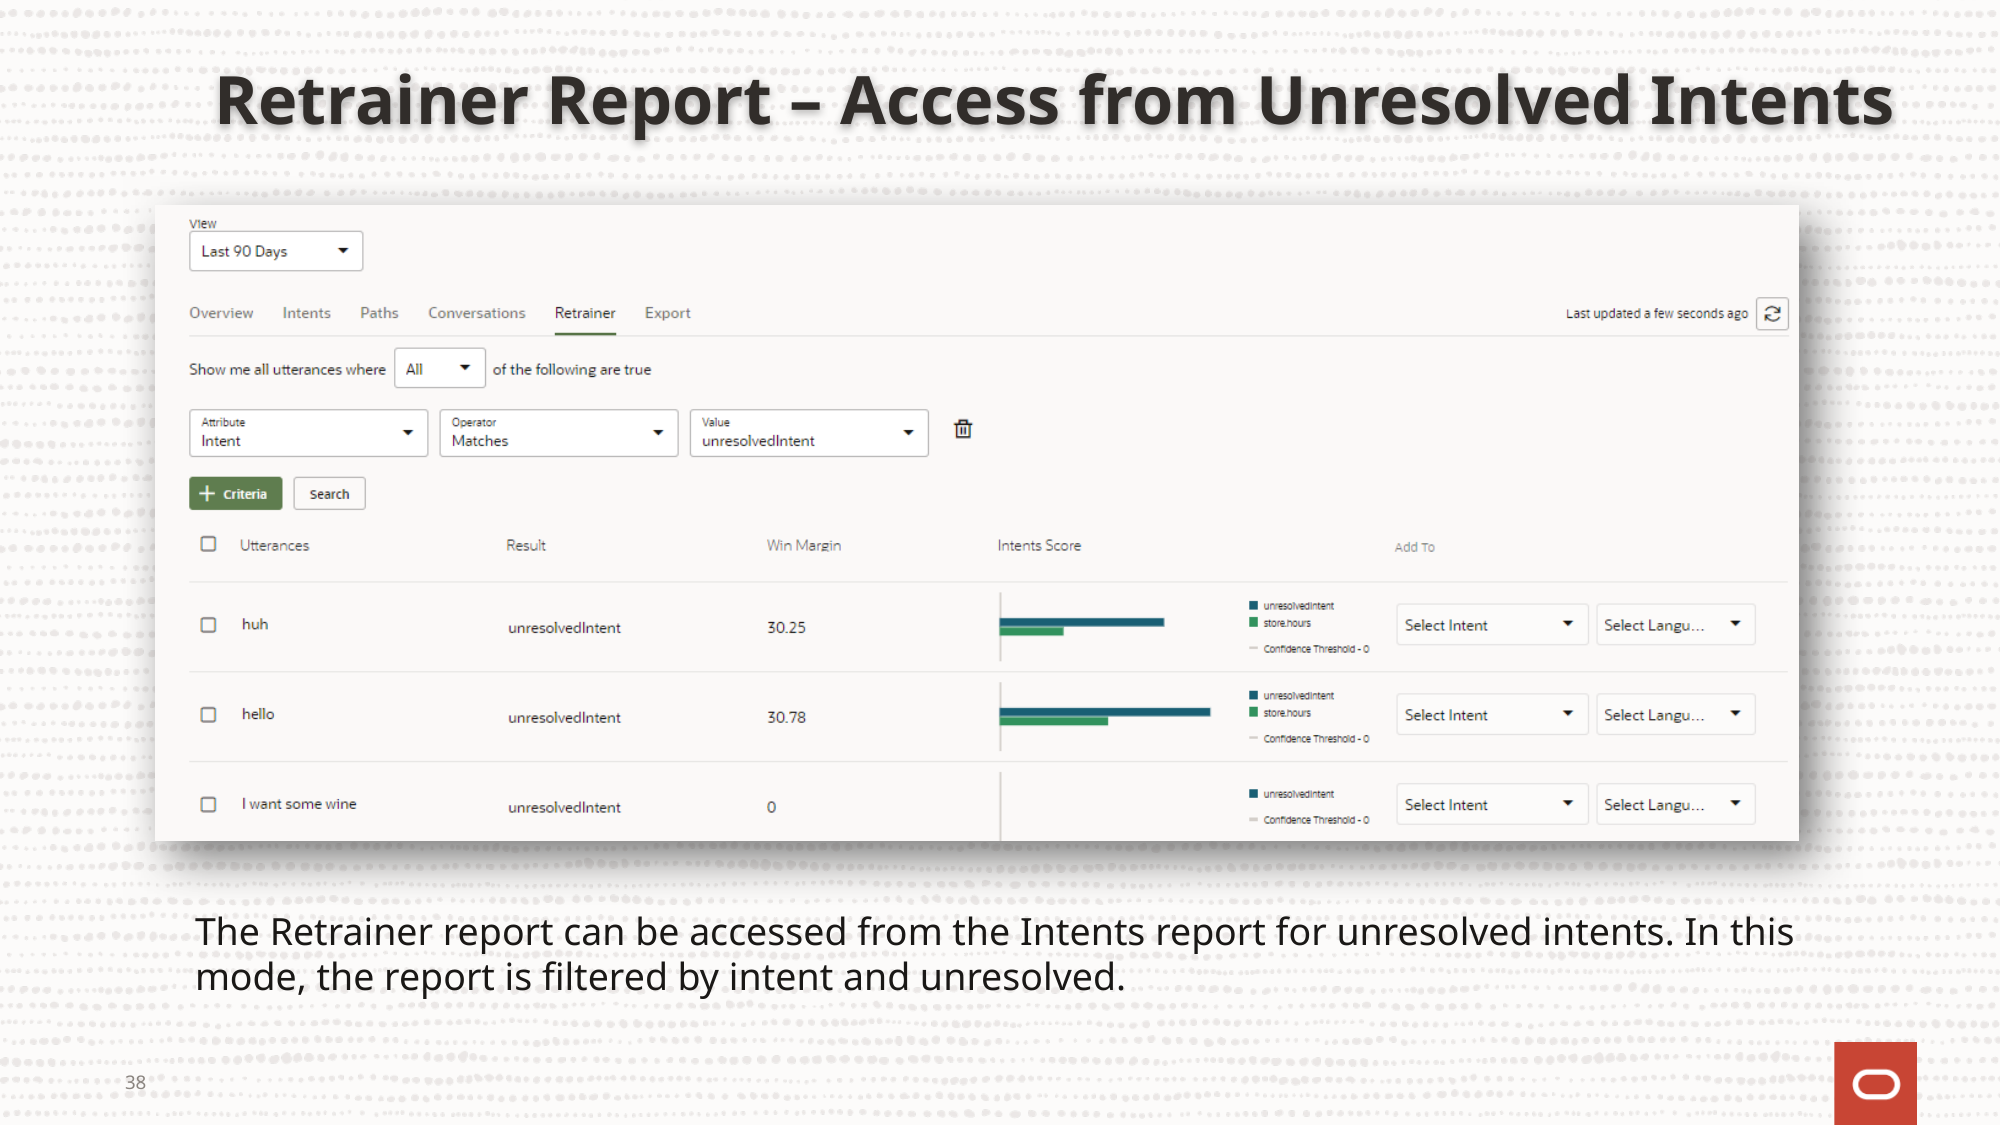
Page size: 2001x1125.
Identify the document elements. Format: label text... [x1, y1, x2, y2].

picture [0, 0, 2000, 1125]
slide_number 38 [125, 1053, 185, 1114]
text_box Retrainer Report – Access from Unresolved Intents [214, 80, 1904, 140]
text_box [842, 134, 2000, 844]
text_box The Retrainer report can be accessed from the Intents report for unresolved intents. In this mode, the report is filtered by intent and unresolved. [180, 900, 1824, 1051]
